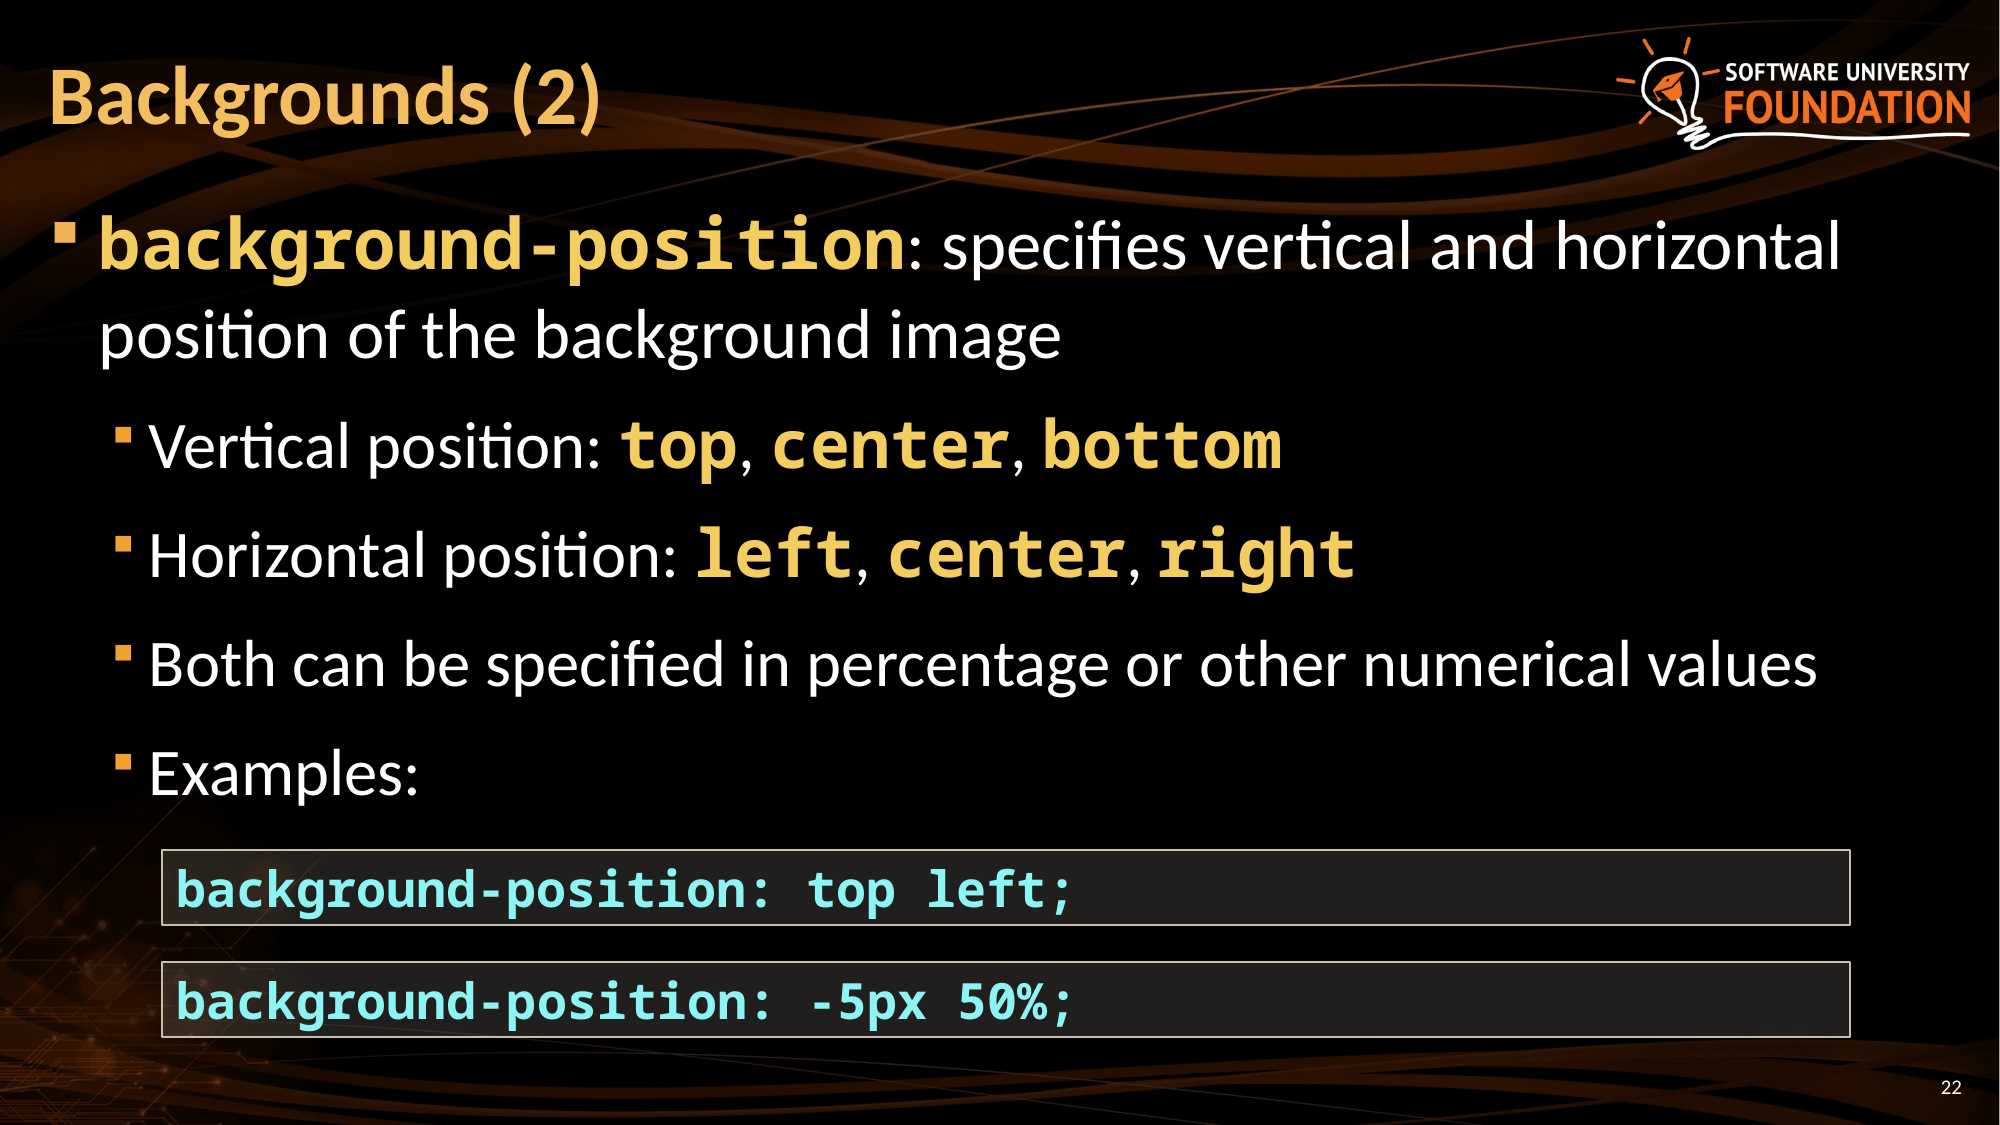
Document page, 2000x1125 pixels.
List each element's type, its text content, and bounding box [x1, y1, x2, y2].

text_box background-position: top left; [161, 849, 1850, 925]
title Backgrounds (2) [30, 6, 1602, 189]
picture [0, 0, 2000, 1125]
text_box background-position: -5px 50%; [162, 962, 1851, 1038]
list background-position: specifies vertical and horizontal position of the background image Vertical position: top, center, bottom Horizontal position: left, center, right Both can be specified in percentage or other numerical values Examples: [31, 188, 1968, 1103]
